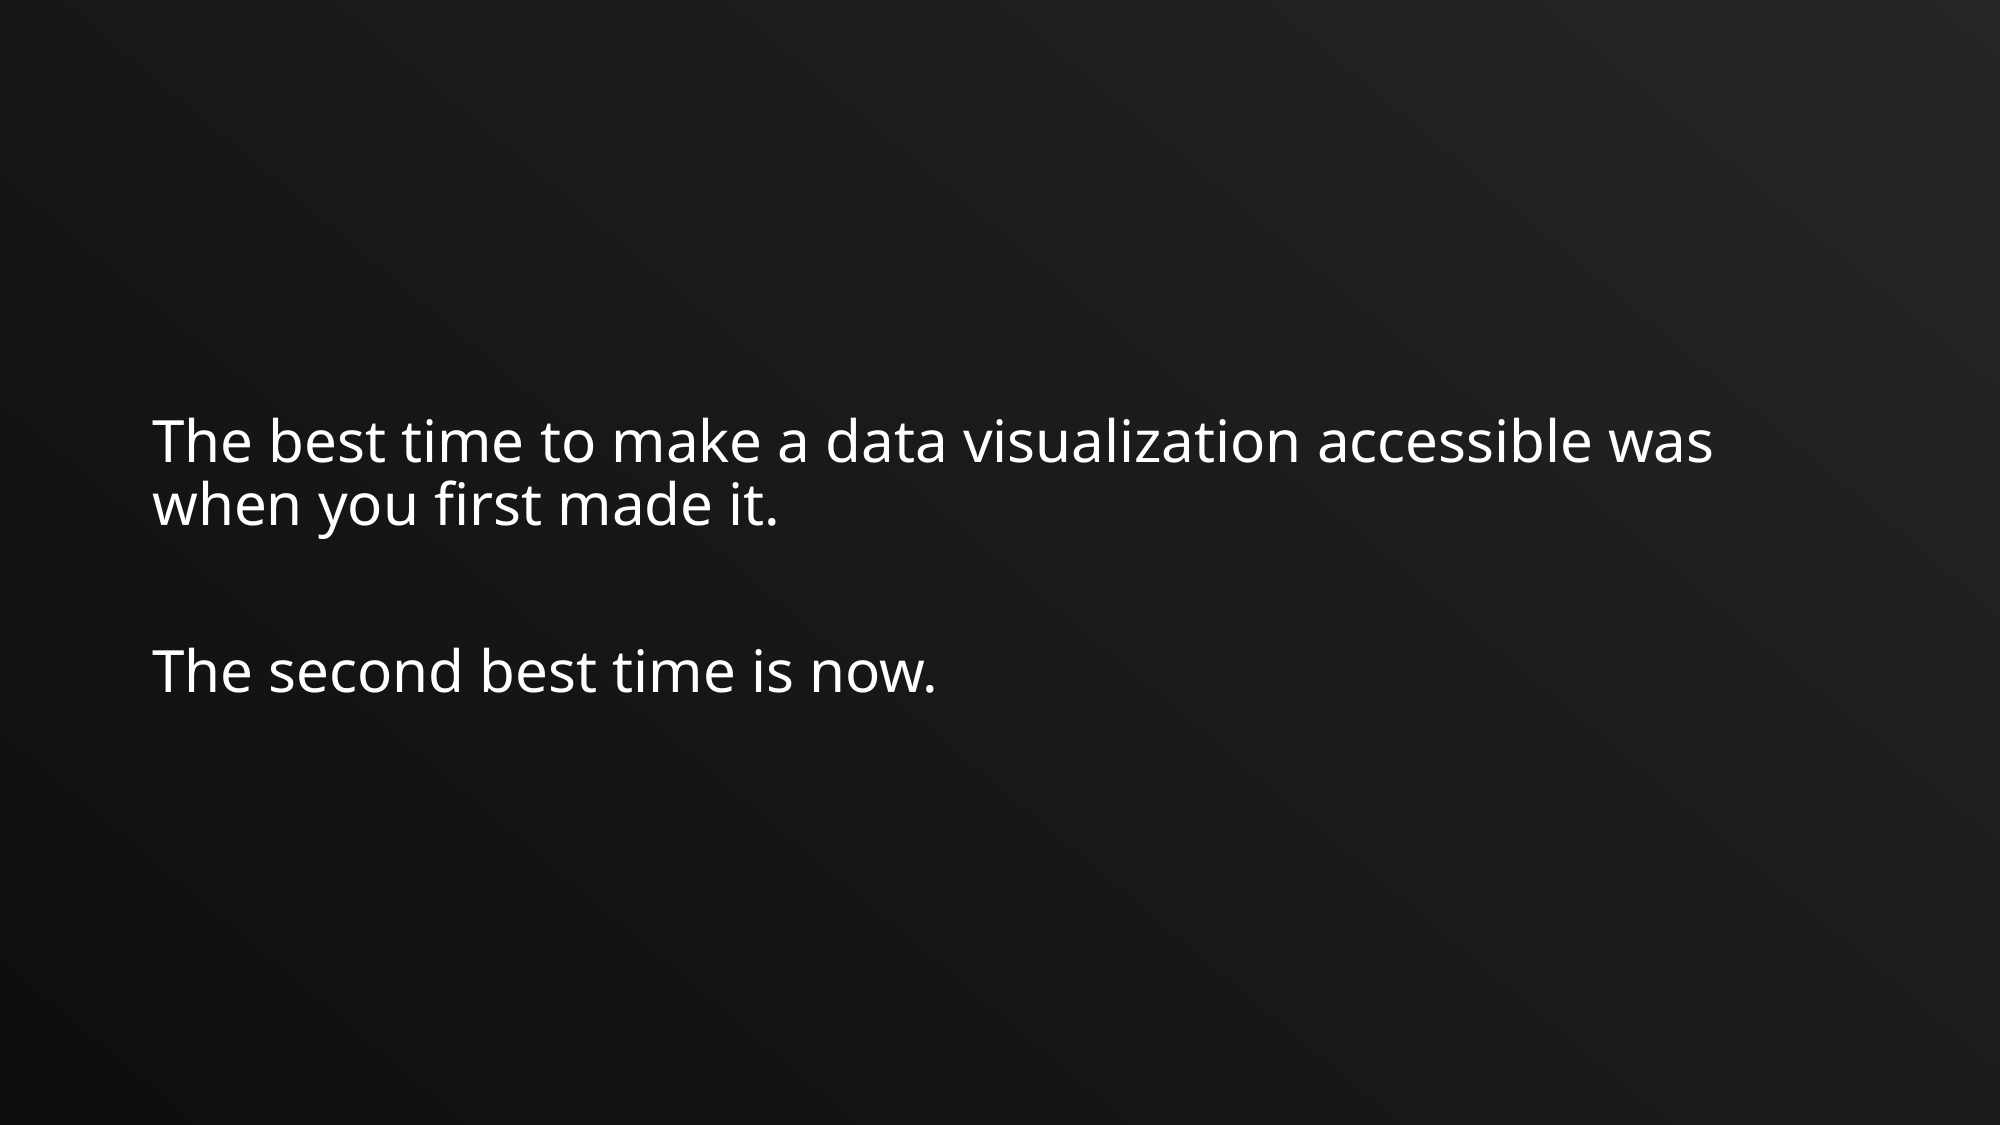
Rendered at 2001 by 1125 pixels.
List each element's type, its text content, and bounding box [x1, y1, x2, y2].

list The best time to make a data visualization accessible was when you first made it. The second best time is now. [137, 404, 1863, 721]
